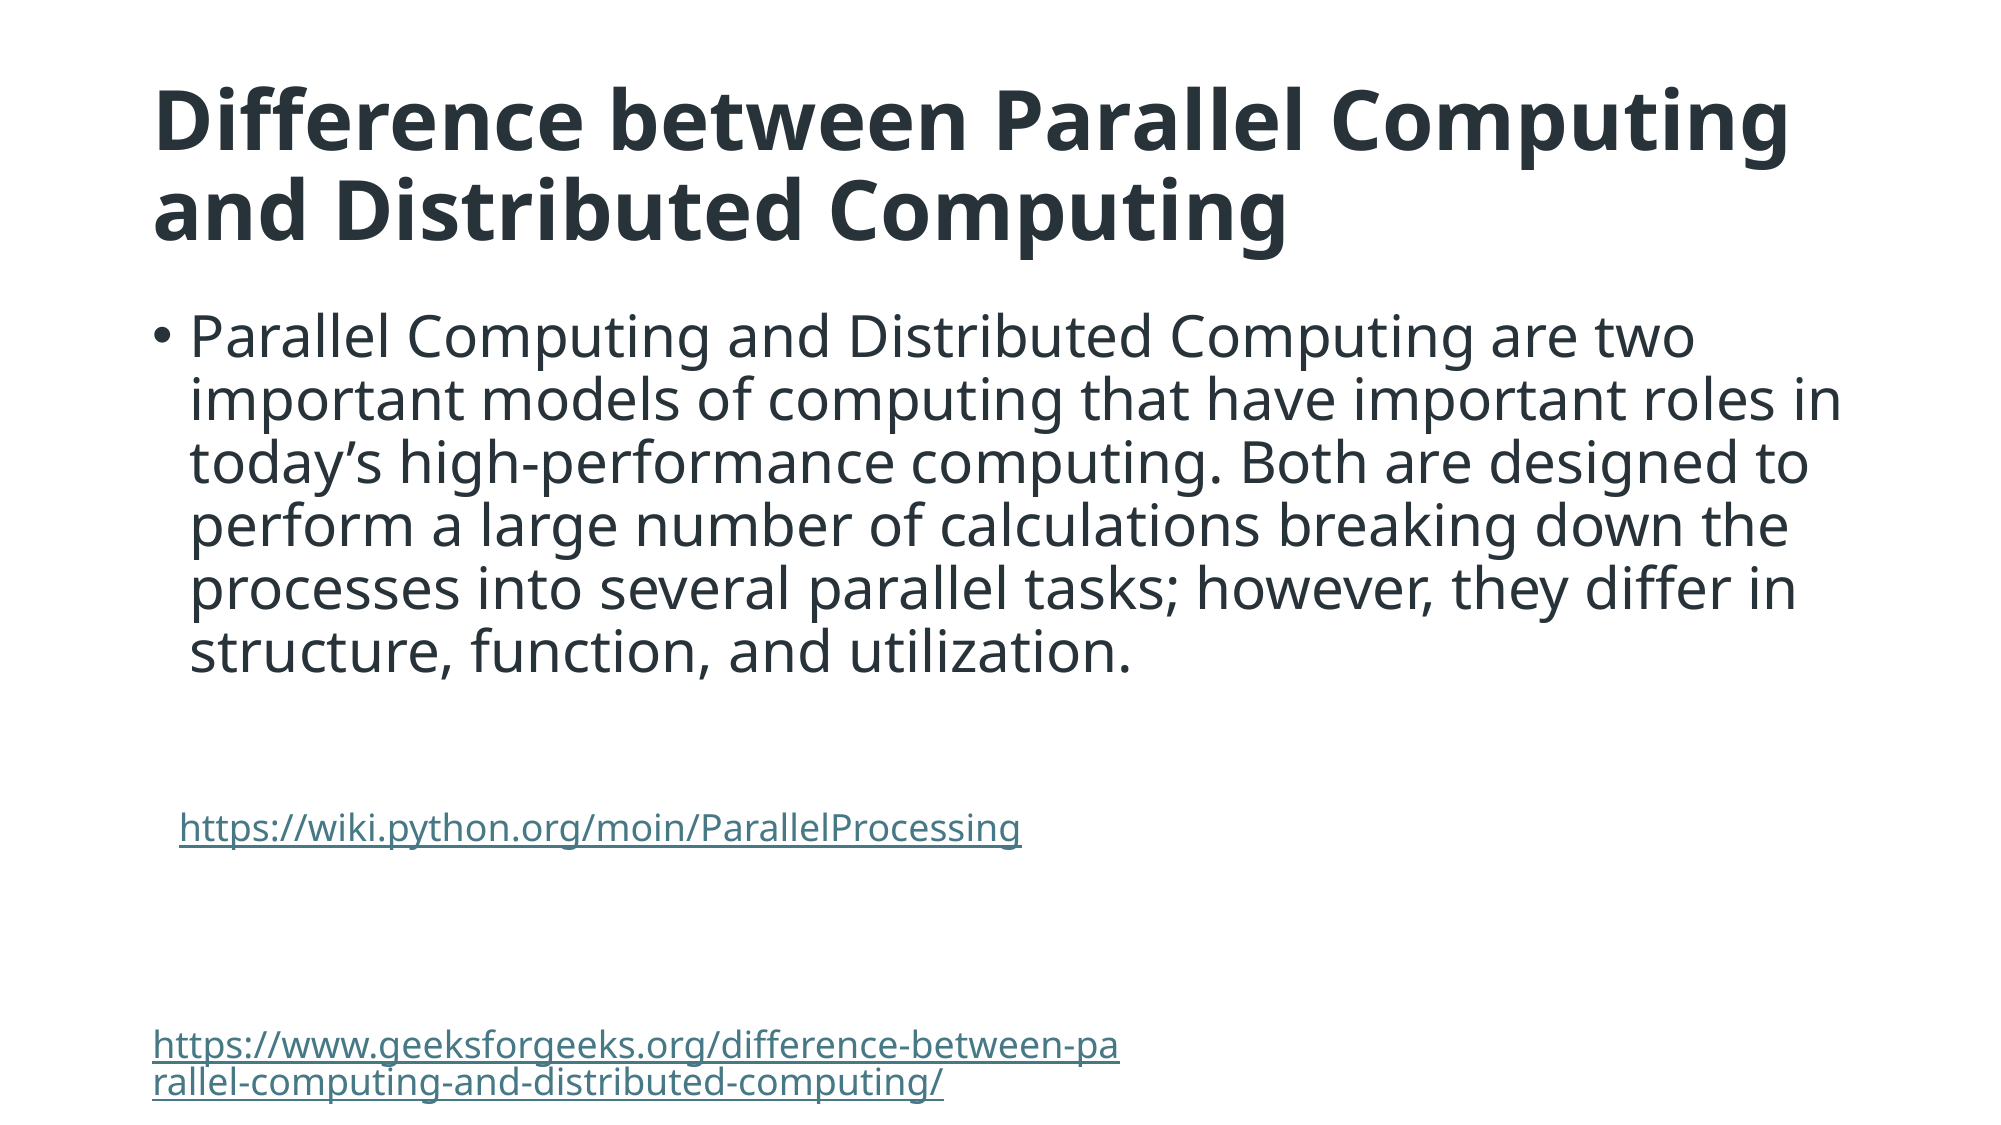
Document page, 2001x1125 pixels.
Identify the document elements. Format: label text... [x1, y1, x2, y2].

title Difference between Parallel Computing and Distributed Computing [137, 59, 1863, 278]
list Parallel Computing and Distributed Computing are two important models of computing that have important roles in today’s high-performance computing. Both are designed to perform a large number of calculations breaking down the processes into several parallel tasks; however, they differ in structure, function, and utilization. [137, 299, 1863, 1014]
text_box https://www.geeksforgeeks.org/difference-between-parallel-computing-and-distributed-computing/ [137, 1013, 1138, 1124]
text_box https://wiki.python.org/moin/ParallelProcessing [164, 796, 1164, 863]
